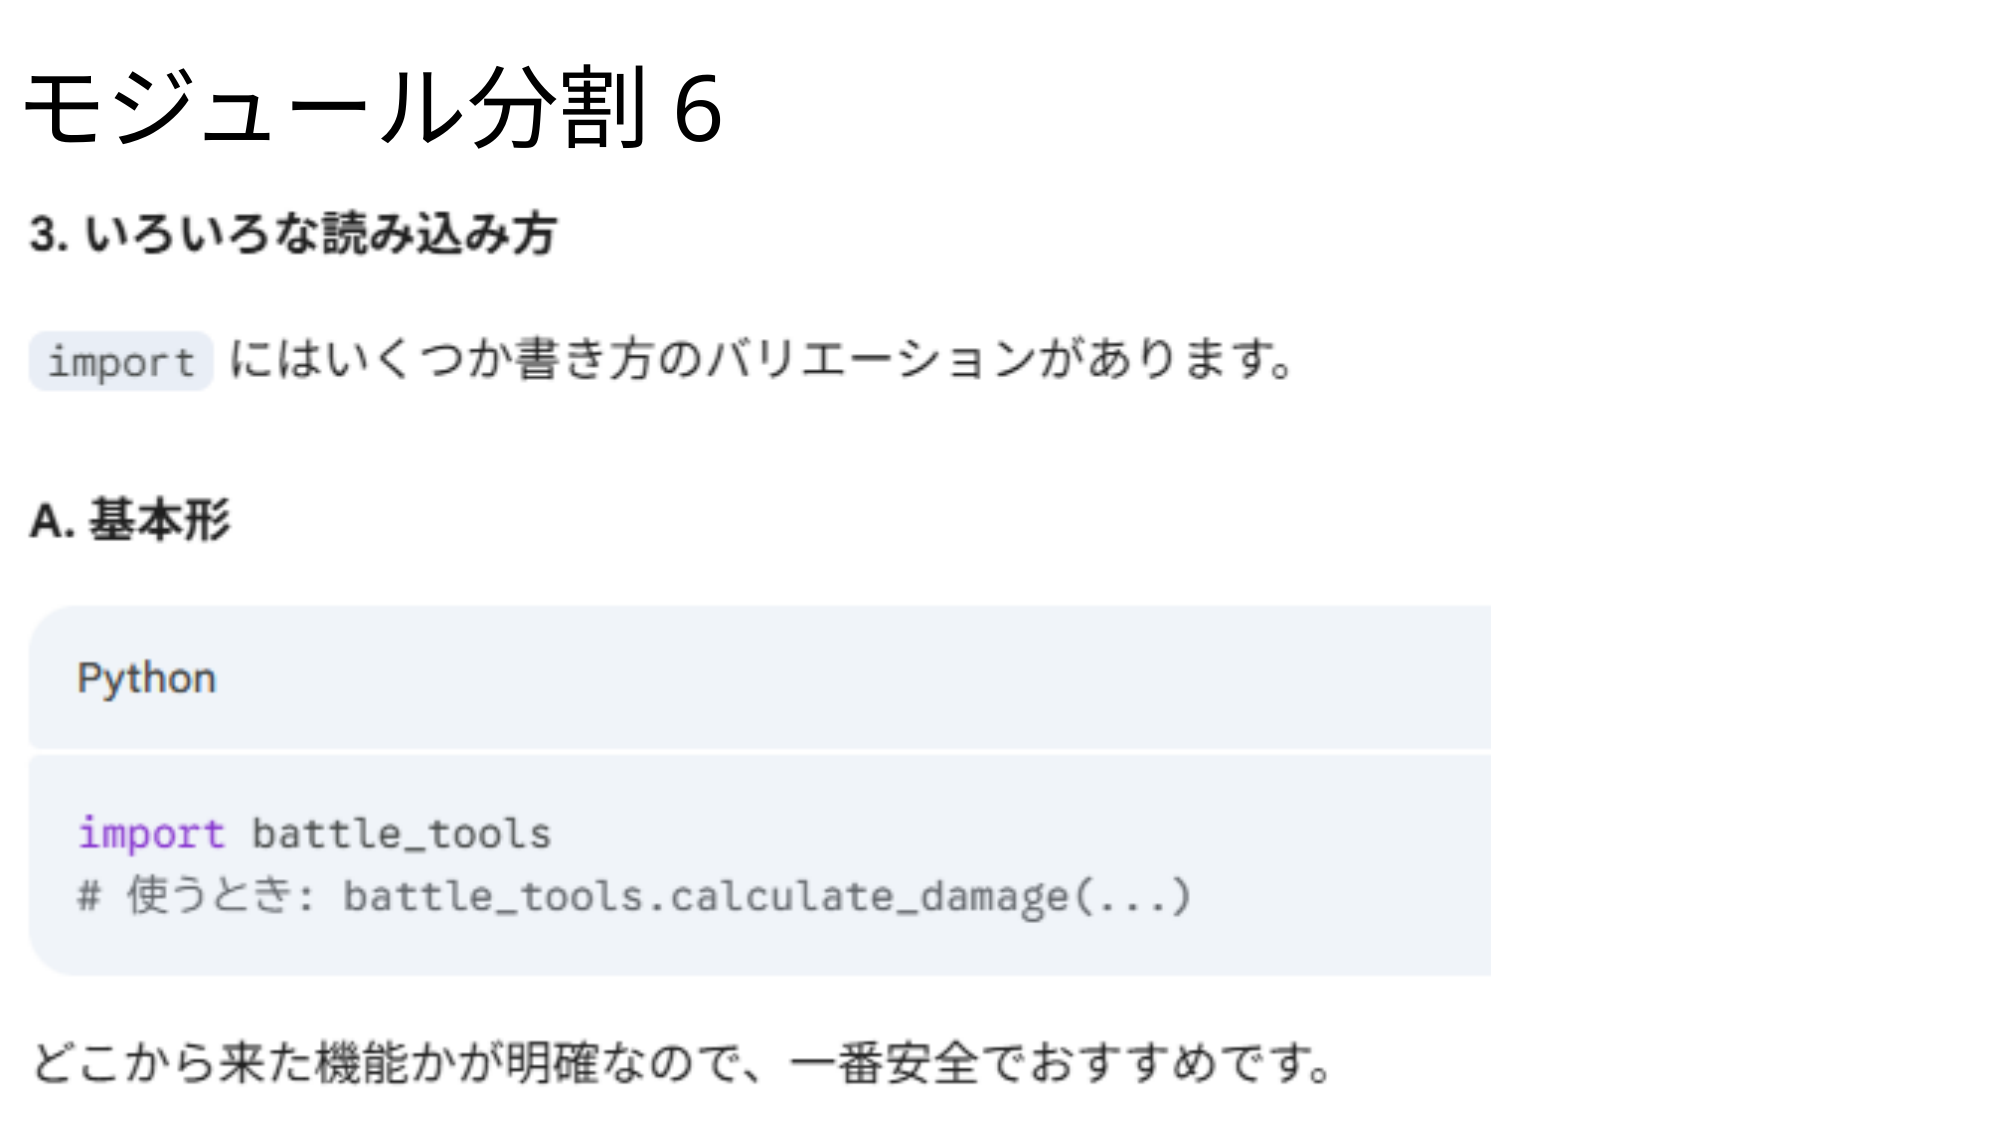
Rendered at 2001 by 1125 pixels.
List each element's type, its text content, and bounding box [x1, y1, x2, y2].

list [0, 185, 1491, 1117]
title モジュール分割6 [0, 3, 1725, 221]
